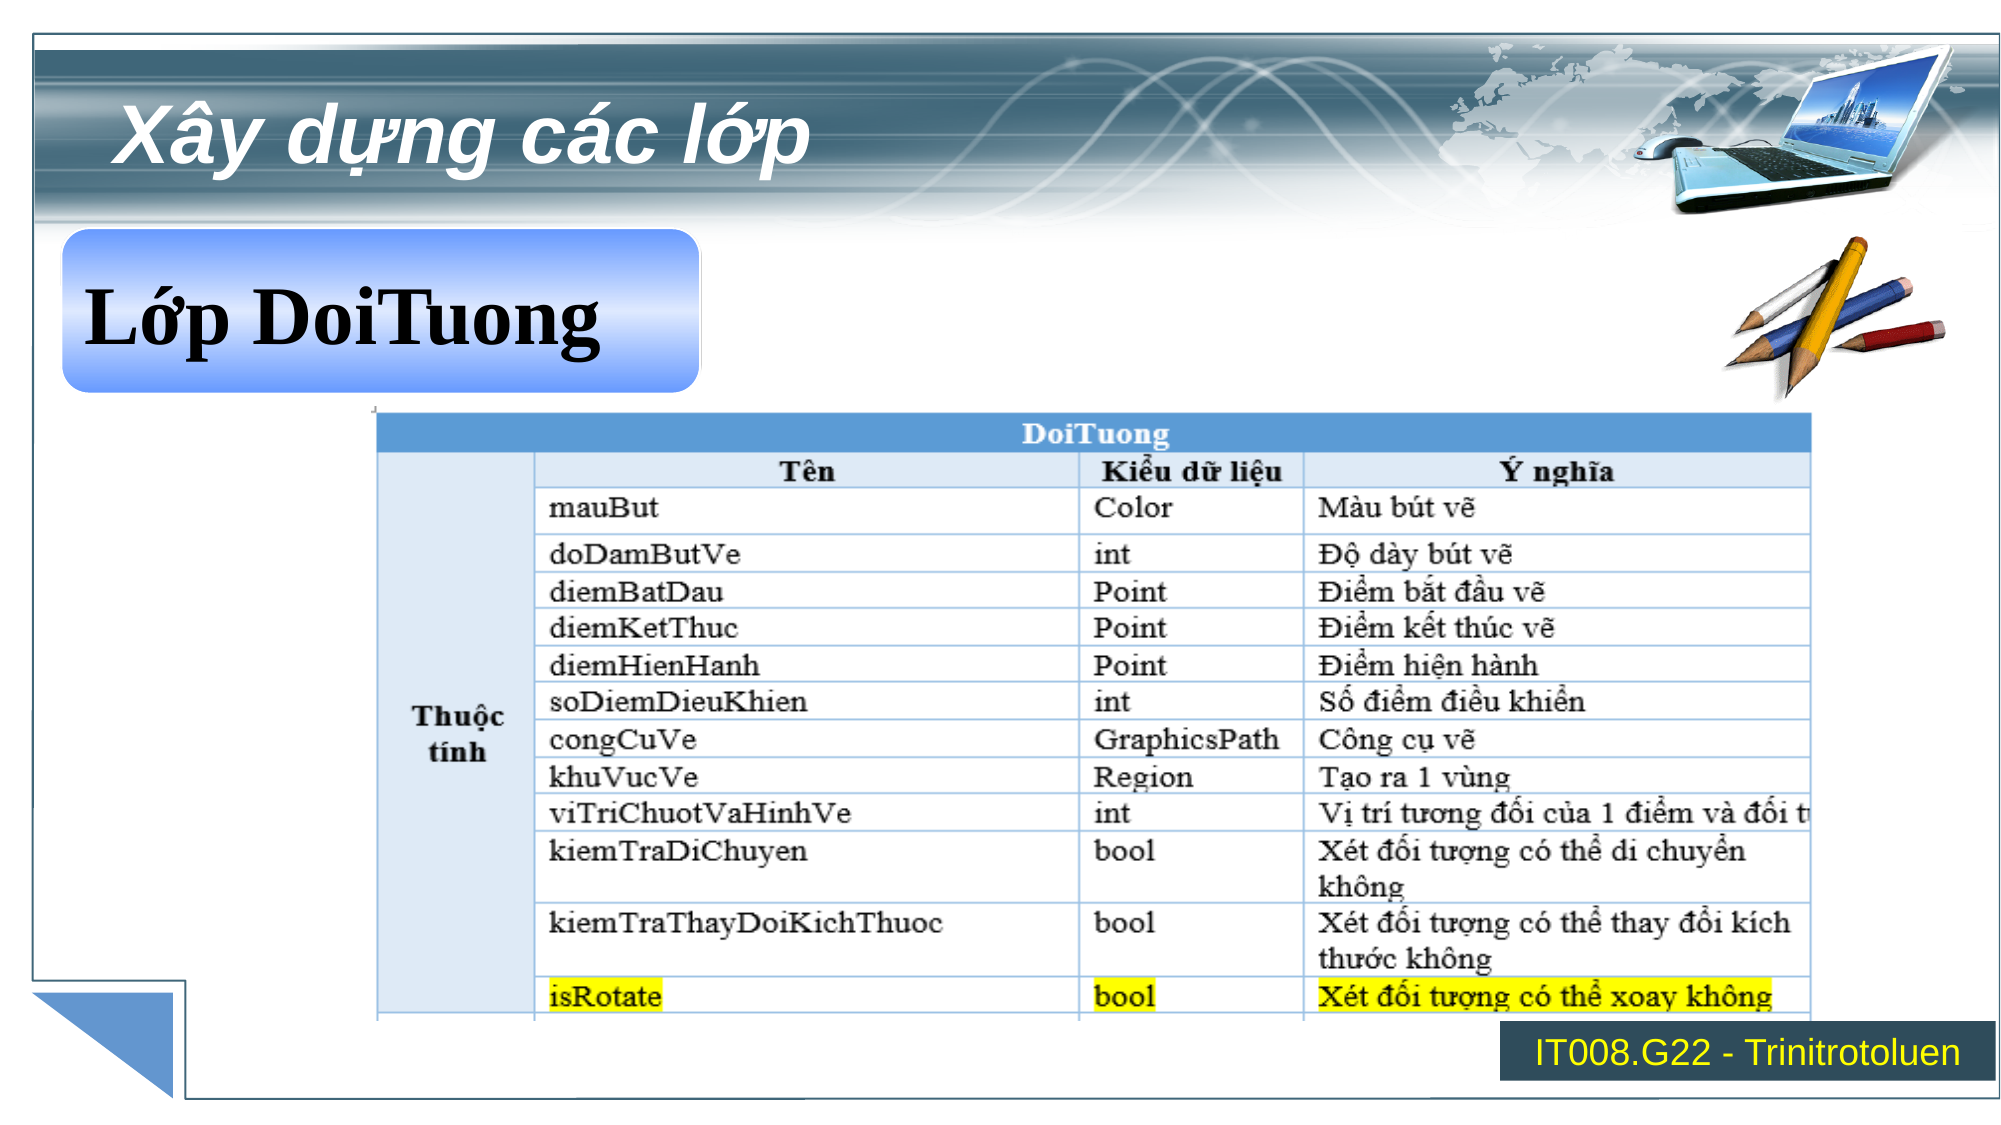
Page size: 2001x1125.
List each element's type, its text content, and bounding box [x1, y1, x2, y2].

text_box Lớp DoiTuong [61, 228, 701, 394]
text_box IT008.G22 - Trinitrotoluen [1500, 1021, 1996, 1081]
picture [35, 35, 1998, 1022]
title Xây dựng các lớp [99, 45, 1450, 216]
